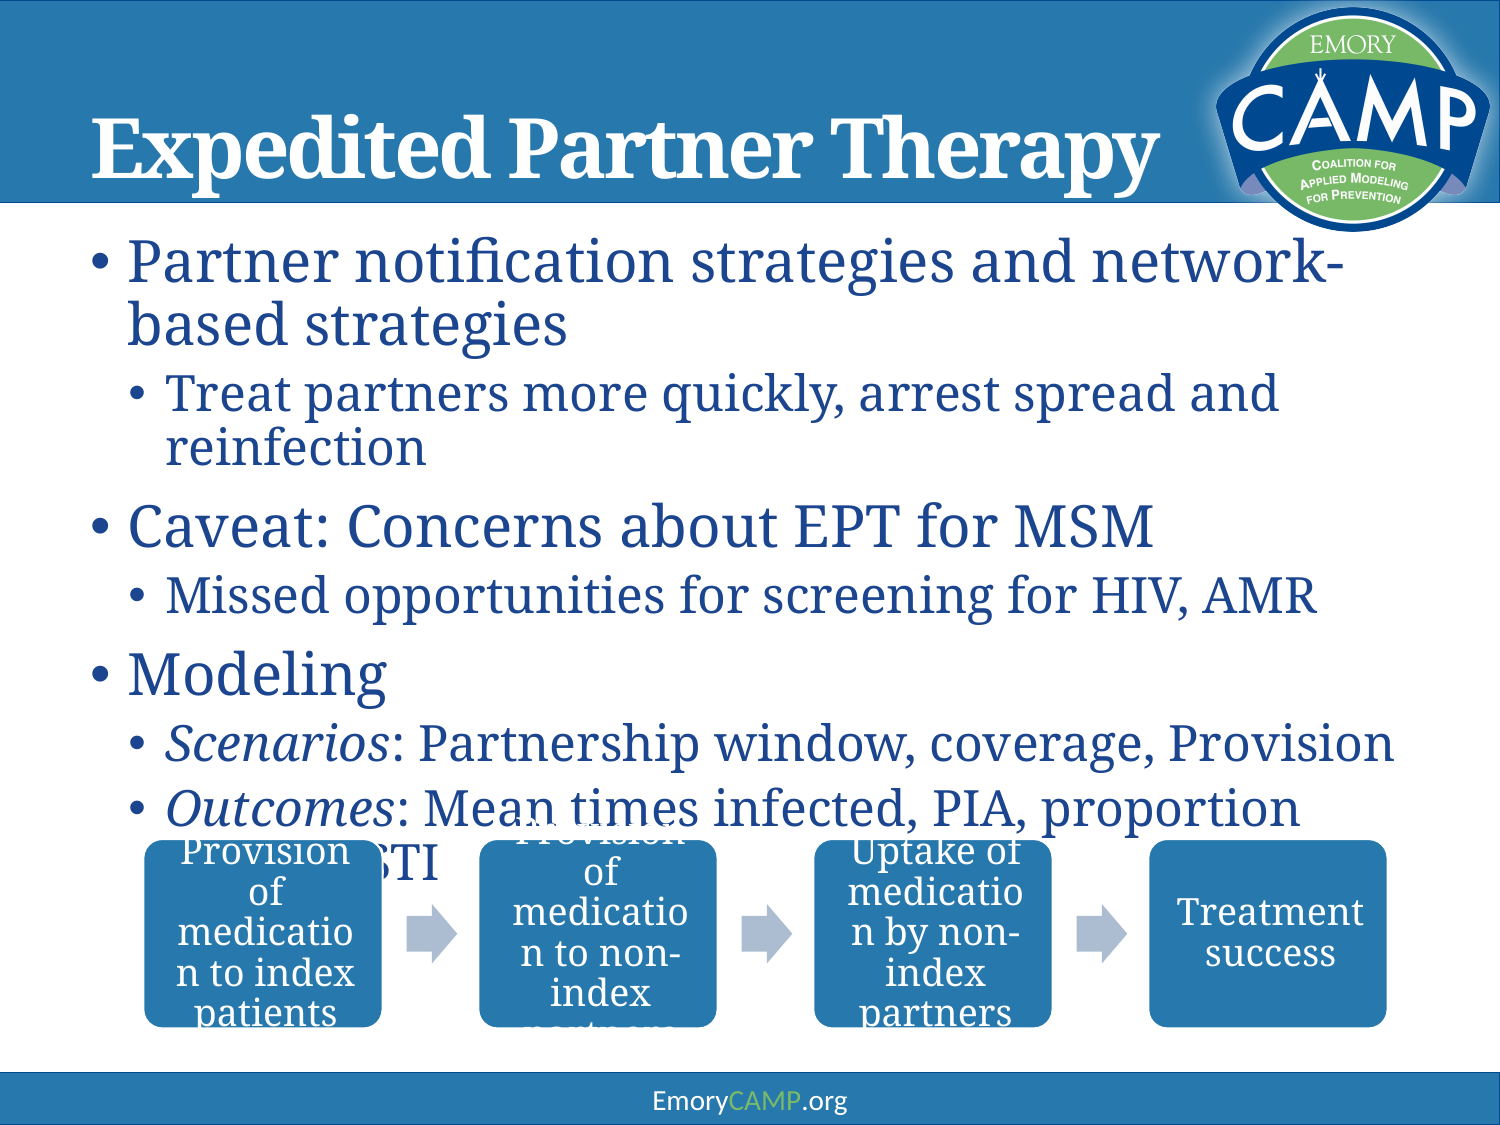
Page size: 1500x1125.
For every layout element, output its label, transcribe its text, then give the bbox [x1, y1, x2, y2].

list Partner notification strategies and network-based strategies Treat partners more quickly, arrest spread and reinfection Caveat: Concerns about EPT for MSM Missed opportunities for screening for HIV, AMR Modeling Scenarios: Partnership window, coverage, Provision Outcomes: Mean times infected, PIA, proportion without STI [75, 224, 1425, 1050]
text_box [142, 739, 1389, 1125]
title Expedited Partner Therapy [75, 37, 1200, 203]
picture [1216, 7, 1490, 232]
